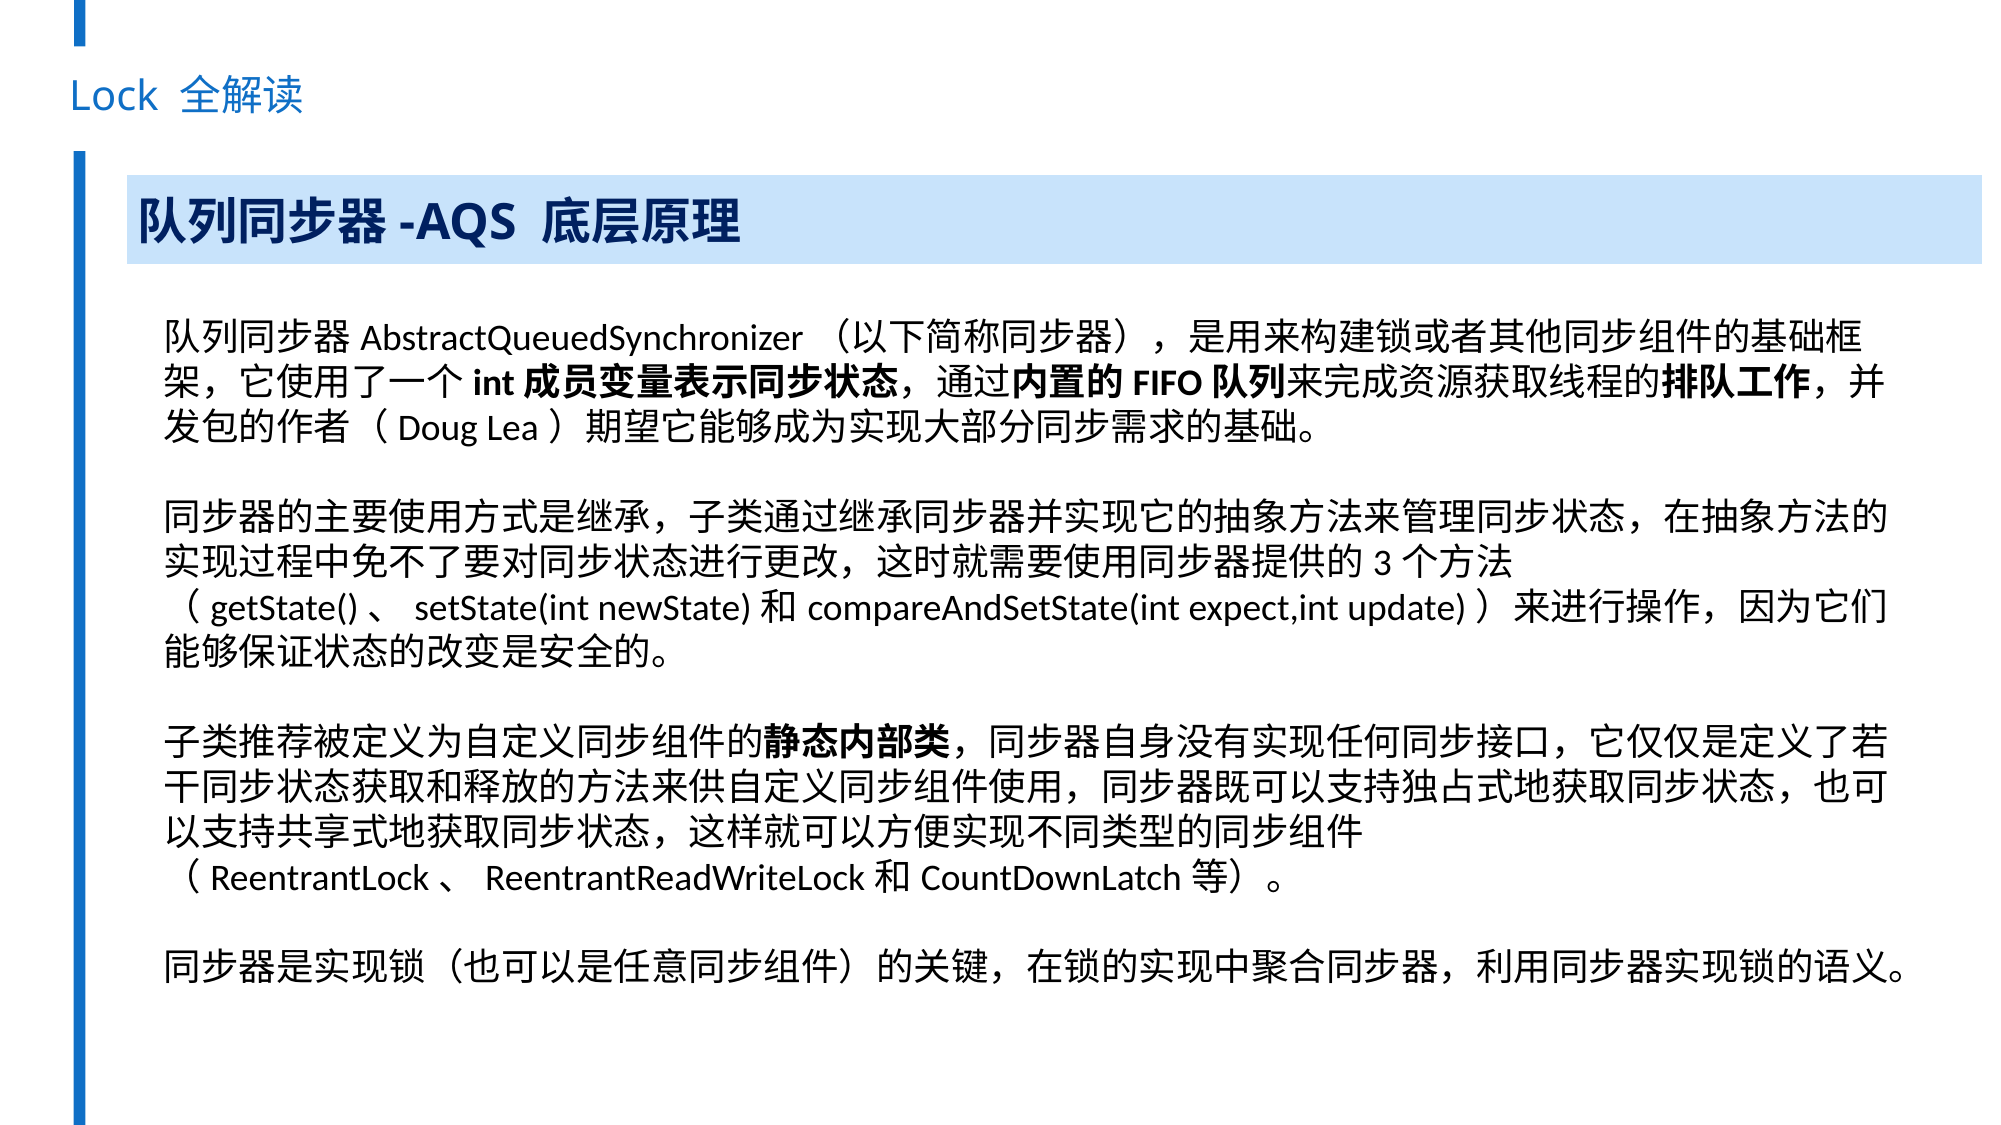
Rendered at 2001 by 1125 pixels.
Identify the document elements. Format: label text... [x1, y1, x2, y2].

picture [489, 175, 1982, 264]
text_box 队列同步器AbstractQueuedSynchronizer（以下简称同步器），是用来构建锁或者其他同步组件的基础框架，它使用了一个int成员变量表示同步状态，通过内置的FIFO队列来完成资源获取线程的排队工作，并发包的作者（Doug Lea）期望它能够成为实现大部分同步需求的基础。 同步器的主要使用方式是继承，子类通过继承同步器并实现它的抽象方法来管理同步状态，在抽象方法的实现过程中免不了要对同步状态进行更改，这时就需要使用同步器提供的3个方法（getState()、setState(int newState)和compareAndSetState(int expect,int update)）来进行操作，因为它们能够保证状态的改变是安全的。 子类推荐被定义为自定义同步组件的静态内部类，同步器自身没有实现任何同步接口，它仅仅是定义了若干同步状态获取和释放的方法来供自定义同步组件使用，同步器既可以支持独占式地获取同步状态，也可以支持共享式地获取同步状态，这样就可以方便实现不同类型的同步组件（ReentrantLock、ReentrantReadWriteLock和CountDownLatch等）。 同步器是实现锁（也可以是任意同步组件）的关键，在锁的实现中聚合同步器，利用同步器实现锁的语义。 [489, 305, 1909, 995]
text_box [69, 0, 489, 1125]
